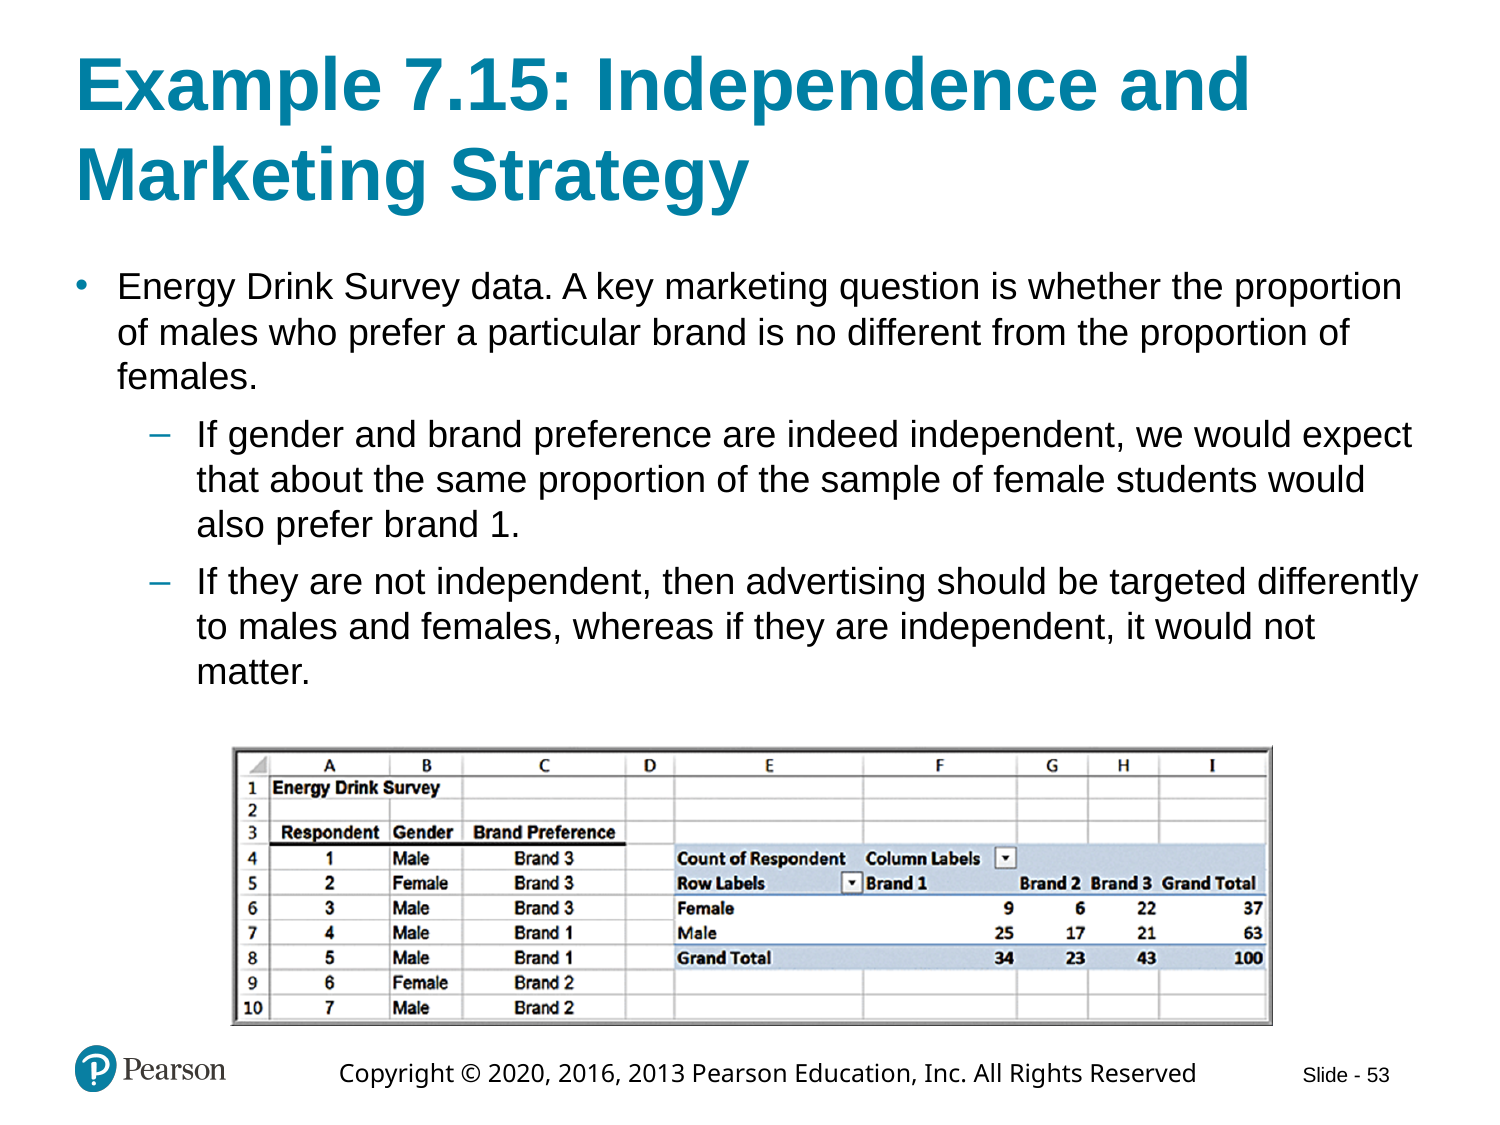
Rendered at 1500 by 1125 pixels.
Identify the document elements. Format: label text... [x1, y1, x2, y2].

picture [75, 1045, 90, 1061]
picture [101, 1045, 226, 1092]
picture [83, 1054, 109, 1079]
title Example 7.15: Independence and Marketing Strategy [75, 35, 1425, 216]
list Energy Drink Survey data. A key marketing question is whether the proportion of males who prefer a particular brand is no different from the proportion of females. If gender and brand preference are indeed independent, we would expect that about the same proportion of the sample of female students would also prefer brand 1. If they are not independent, then advertising should be targeted differently to males and females, whereas if they are independent, it would not matter. [75, 262, 1425, 728]
picture [75, 1078, 86, 1092]
picture [230, 744, 1273, 1026]
